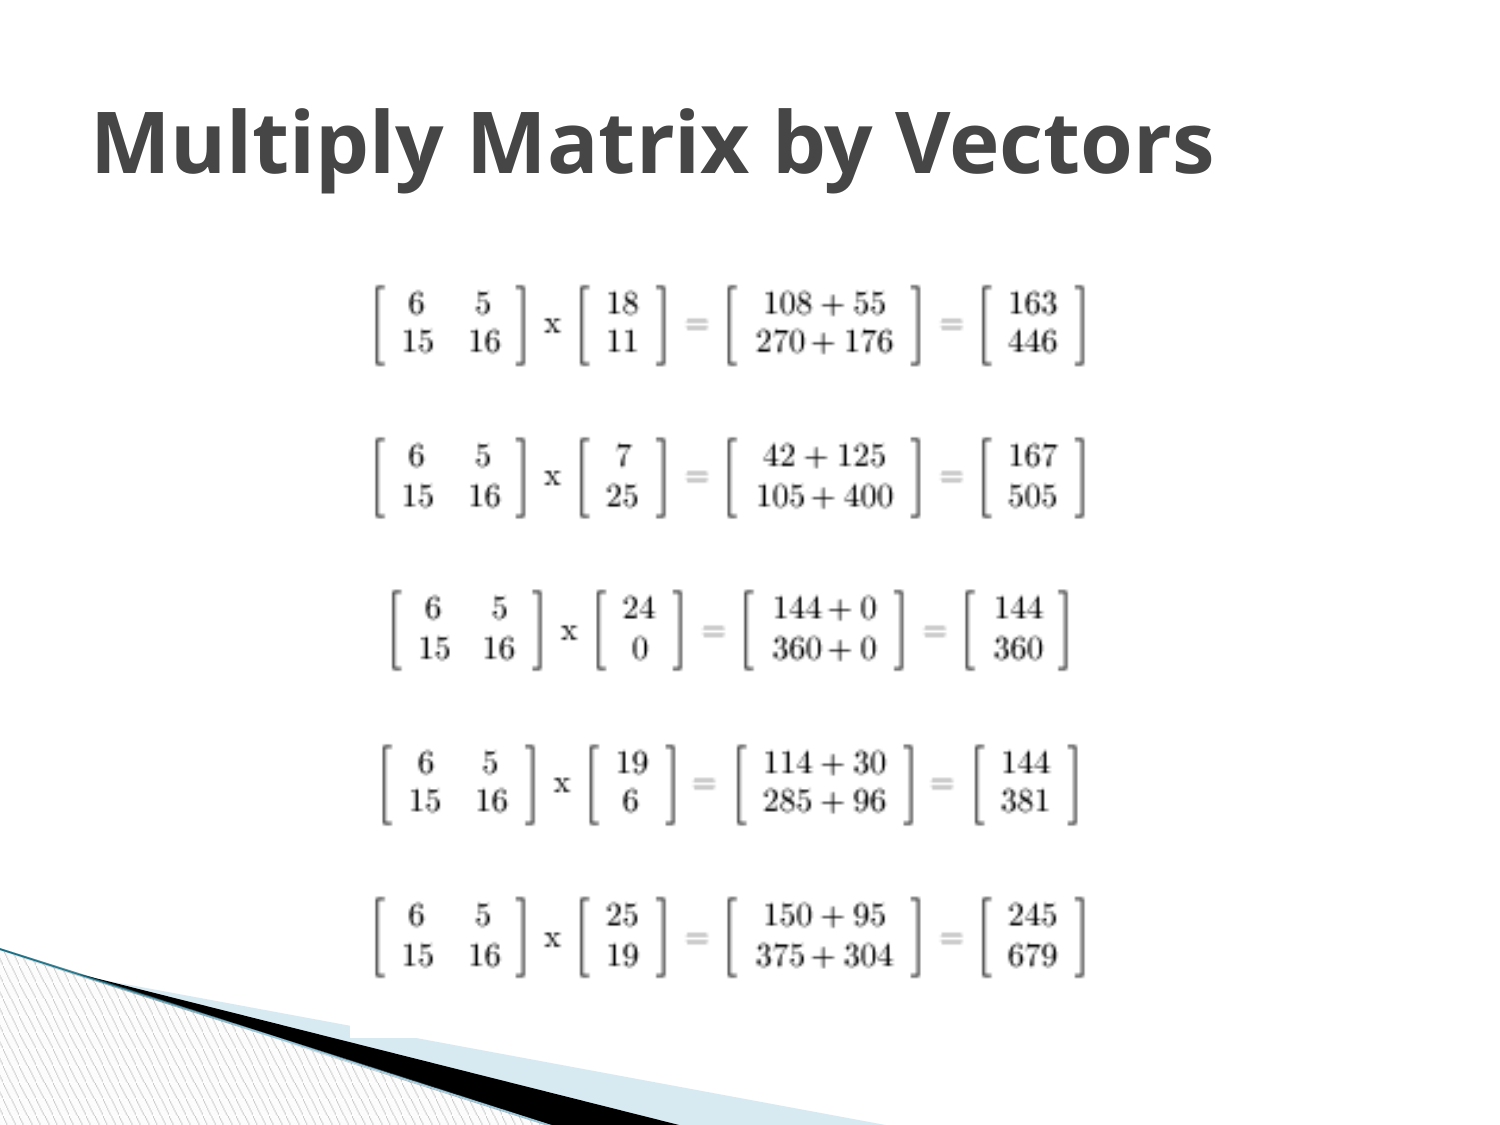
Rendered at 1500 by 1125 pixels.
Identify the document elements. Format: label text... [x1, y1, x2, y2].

title Multiply Matrix by Vectors [75, 45, 1425, 233]
picture [0, 262, 1147, 1125]
